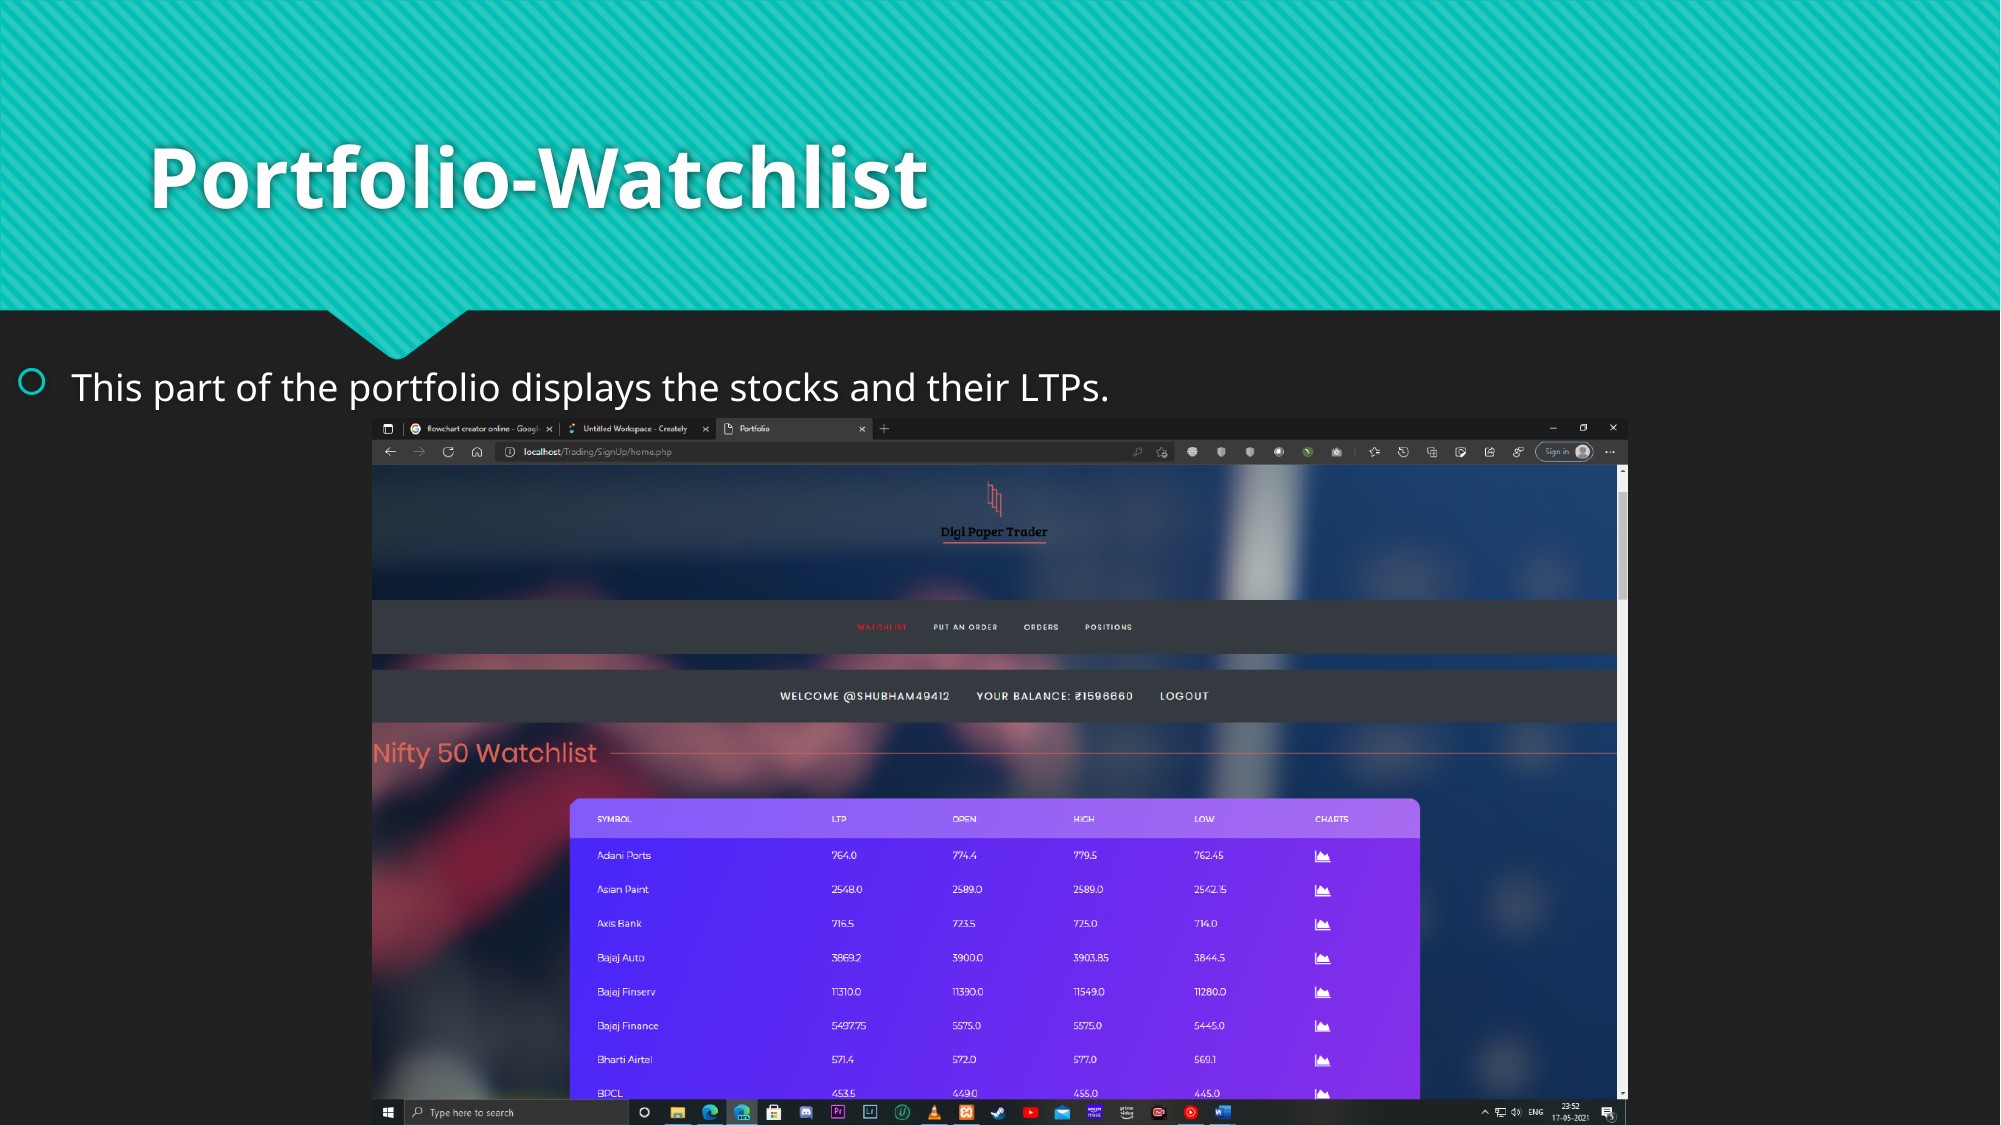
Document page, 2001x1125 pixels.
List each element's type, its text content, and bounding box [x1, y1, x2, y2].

picture [371, 418, 1628, 1125]
list This part of the portfolio displays the stocks and their LTPs. [0, 315, 1864, 458]
title Portfolio-Watchlist [132, 73, 1868, 233]
